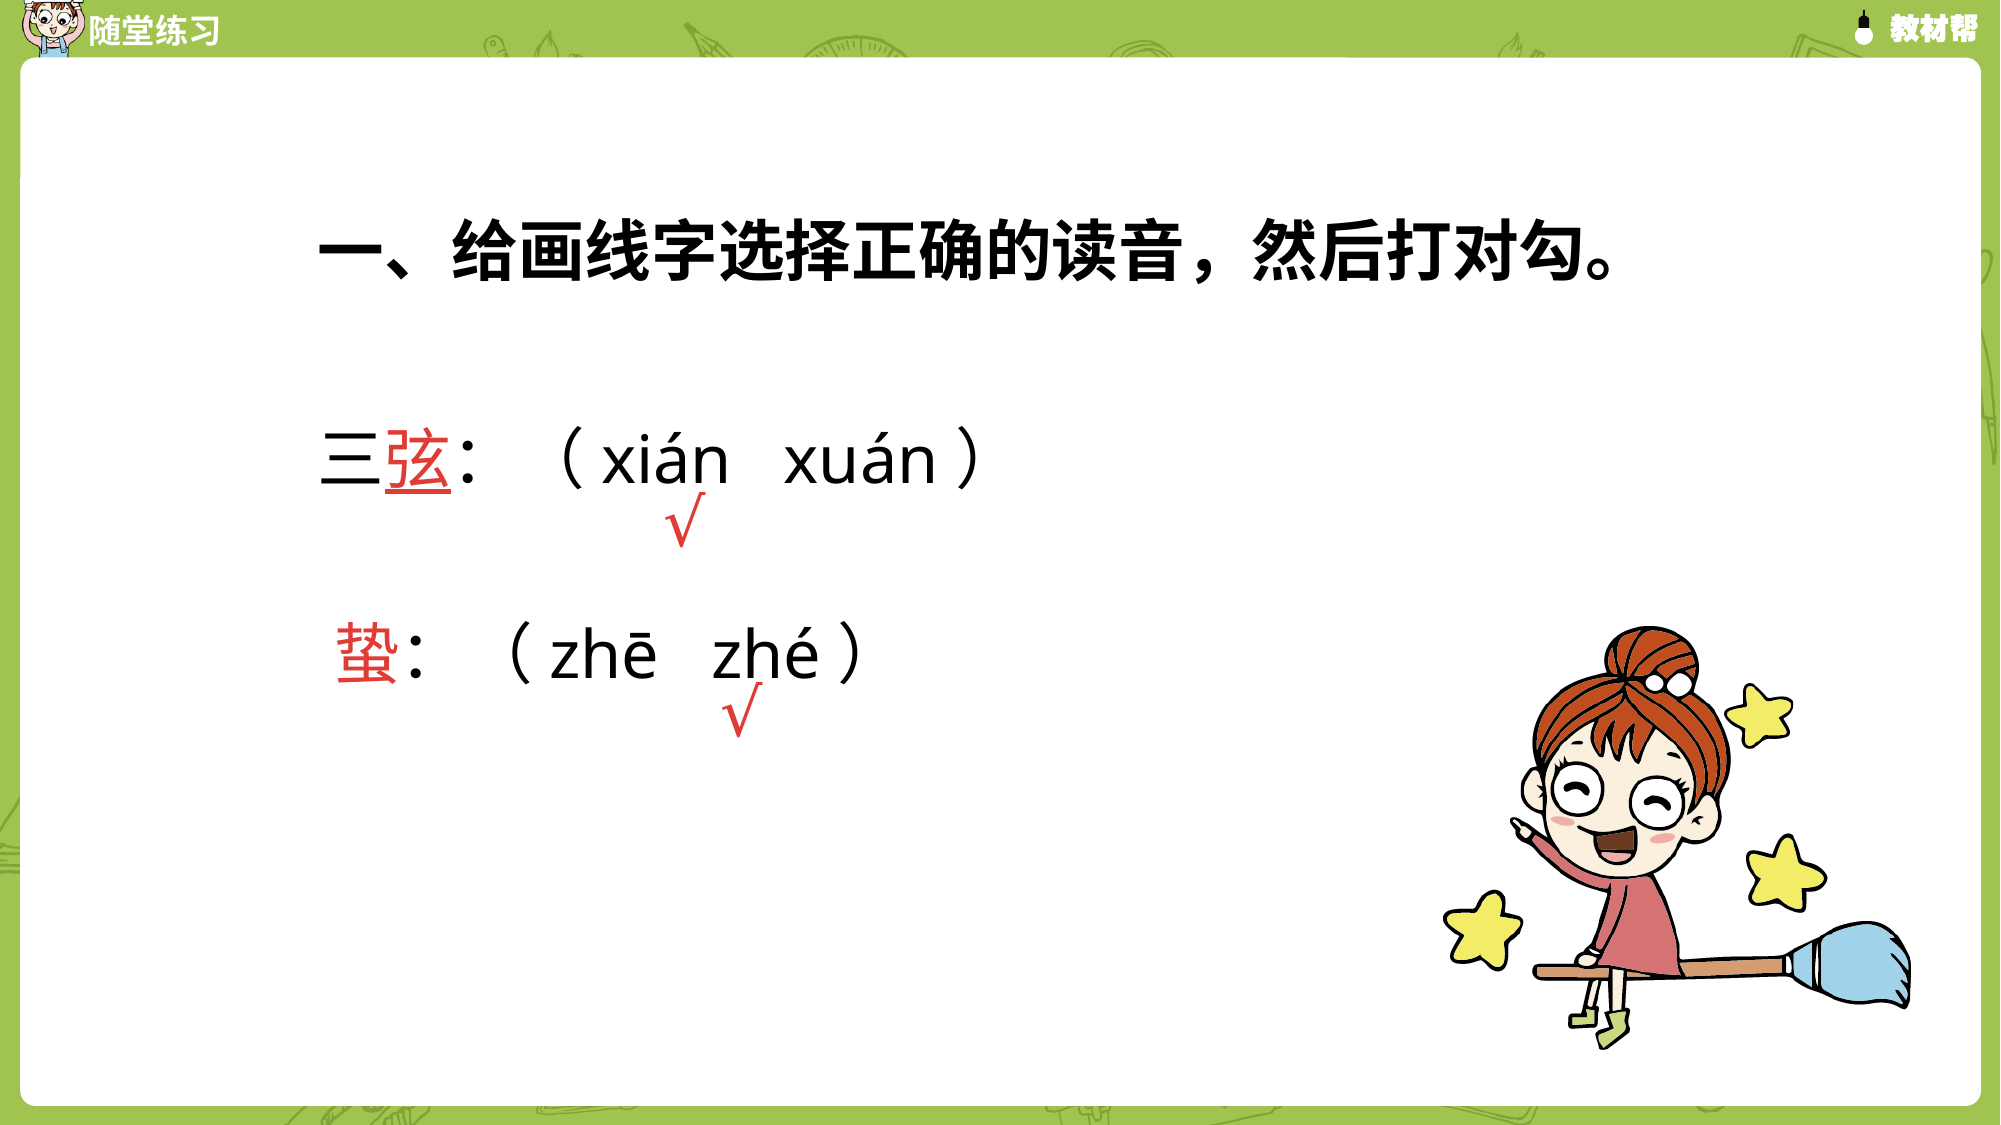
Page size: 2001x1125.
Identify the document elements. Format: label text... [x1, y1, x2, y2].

text_box 蛰：（zhē zhé） [318, 604, 1269, 700]
picture [22, 0, 85, 60]
text_box 一、给画线字选择正确的读音，然后打对勾。 [303, 201, 1721, 297]
picture [1443, 626, 1911, 1050]
text_box √ [649, 472, 764, 567]
text_box 三弦：（xián xuán） [303, 409, 1277, 505]
text_box √ [706, 662, 838, 758]
